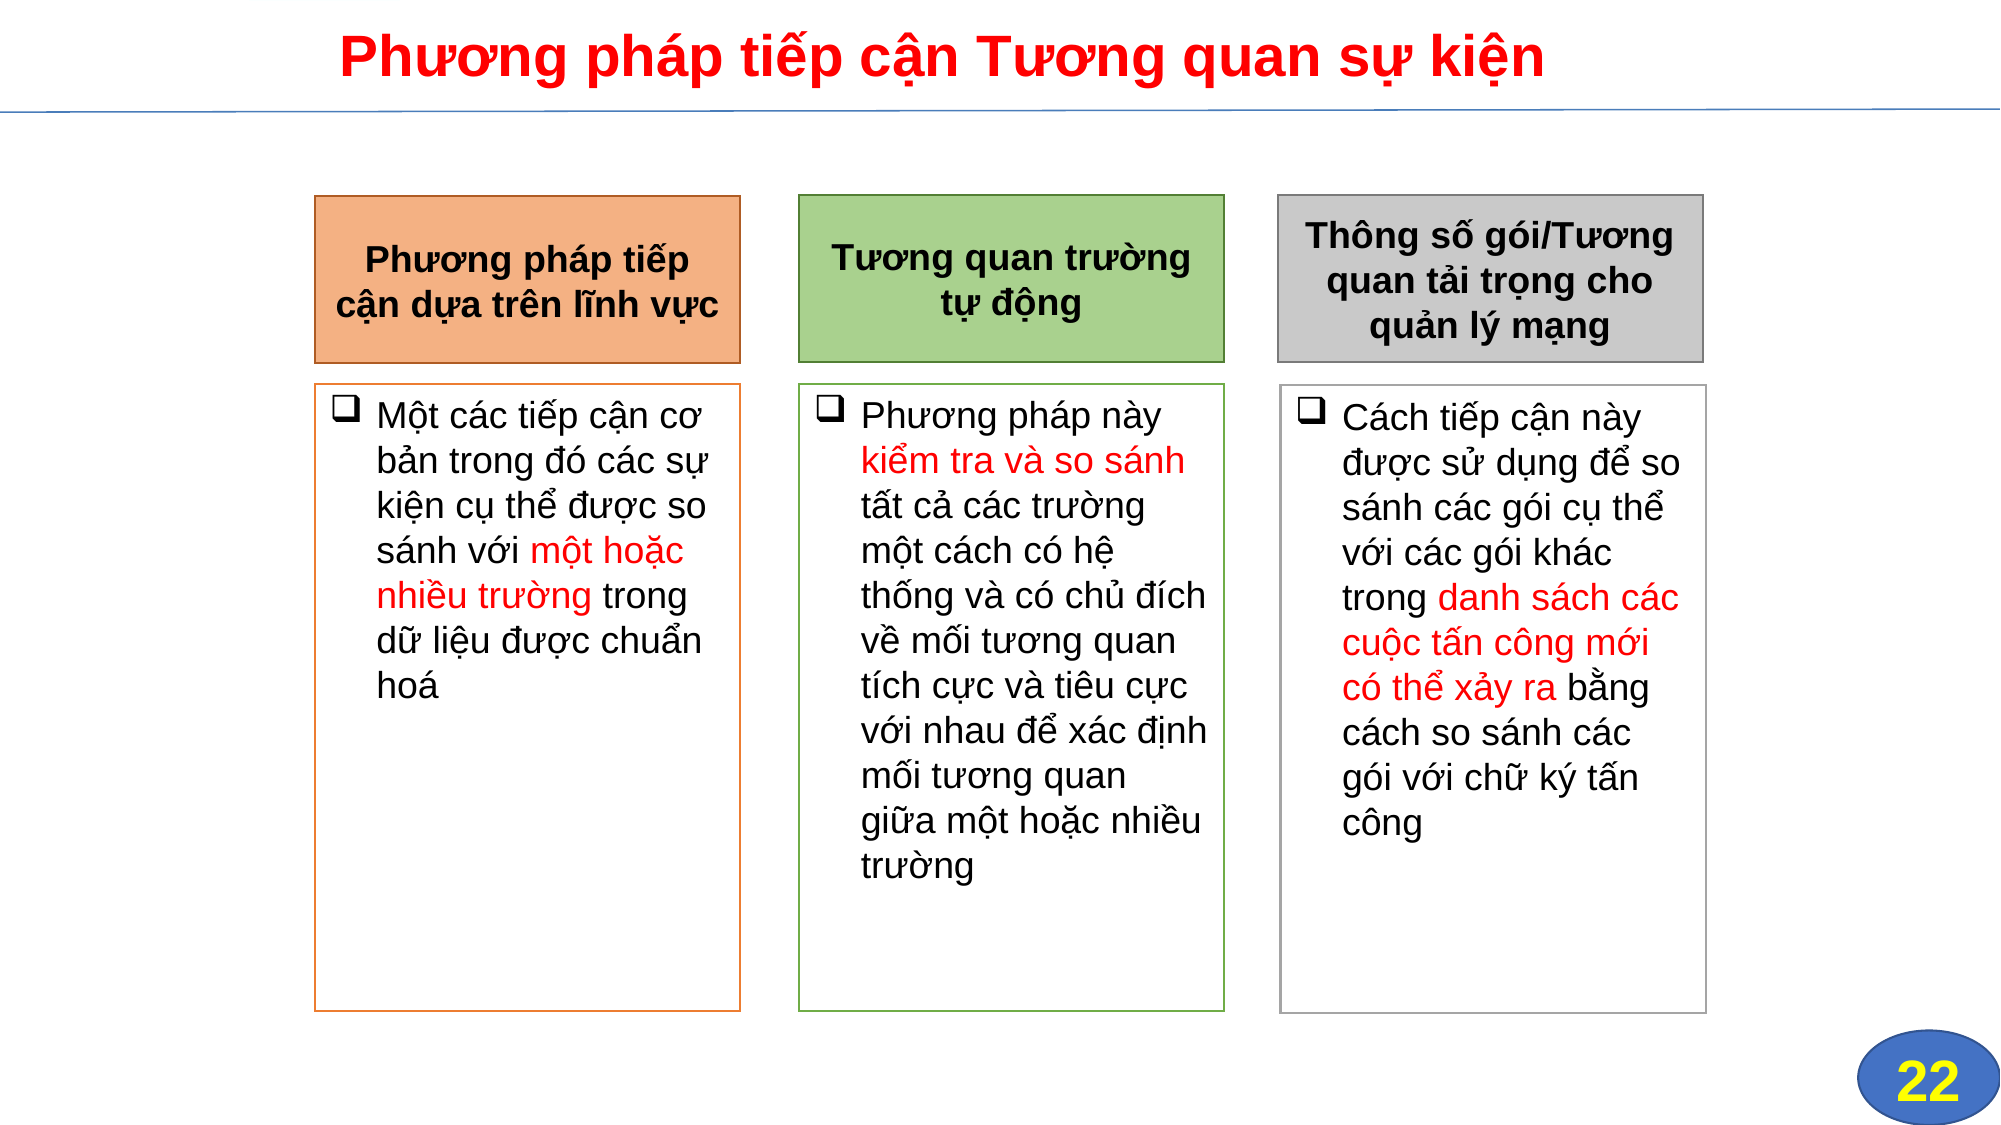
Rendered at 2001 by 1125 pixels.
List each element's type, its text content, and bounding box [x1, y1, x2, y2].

text_box Thông số gói/Tương quan tải trọng cho quản lý mạng [1277, 194, 1704, 363]
text_box 22 [1857, 1029, 2000, 1125]
text_box Phương pháp tiếp cận dựa trên lĩnh vực [314, 195, 741, 364]
text_box Tương quan trường tự động [798, 194, 1225, 363]
text_box Một các tiếp cận cơ bản trong đó các sự kiện cụ thể được so sánh với một hoặc nhiều trường trong dữ liệu được chuẩn hoá [314, 383, 741, 1012]
text_box Phương pháp này kiểm tra và so sánh tất cả các trường một cách có hệ thống và có chủ đích về mối tương quan tích cực và tiêu cực với nhau để xác định mối tương quan giữa một hoặc nhiều trường [798, 383, 1225, 1012]
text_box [0, 109, 2000, 113]
text_box Cách tiếp cận này được sử dụng để so sánh các gói cụ thể với các gói khác trong danh sách các cuộc tấn công mới có thể xảy ra bằng cách so sánh các gói với chữ ký tấn công [1279, 384, 1707, 1014]
title Phương pháp tiếp cận Tương quan sự kiện [324, 0, 1675, 109]
